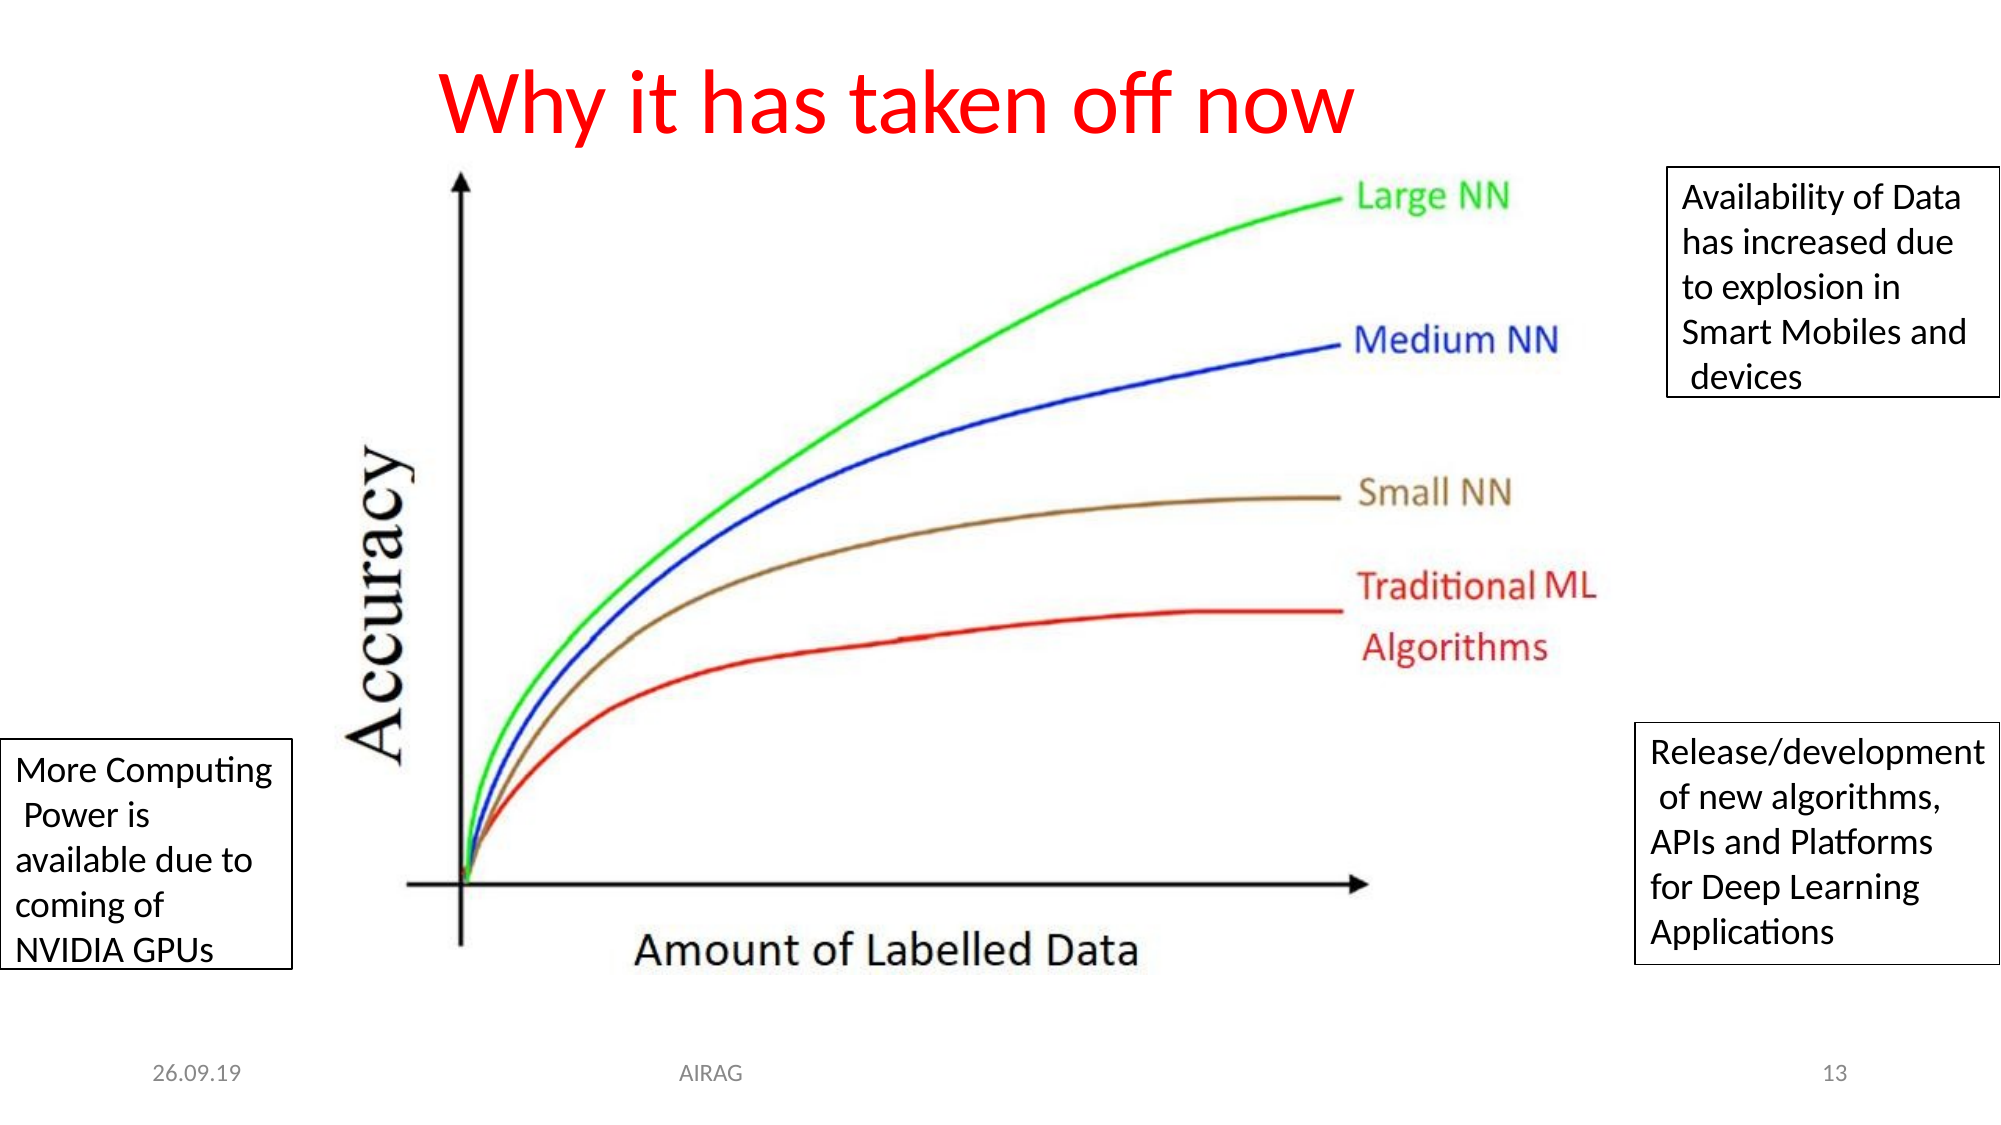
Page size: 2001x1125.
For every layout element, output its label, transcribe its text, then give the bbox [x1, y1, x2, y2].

text_box Availability of Data has increased due to explosion in Smart Mobiles and devices [1666, 167, 2000, 397]
text_box [1635, 722, 2000, 965]
slide_number 13 [1817, 1060, 1852, 1090]
text_box [310, 149, 1617, 975]
slide_number AIRAG [677, 1060, 1323, 1090]
footer 26.09.19 [150, 1060, 264, 1090]
text_box More Computing Power is available due to coming of NVIDIA GPUs [0, 739, 293, 970]
text_box Release/development of new algorithms, APIs and Platforms for Deep Learning Applications [1648, 725, 1987, 953]
title Why it has taken off now [436, 40, 1366, 149]
